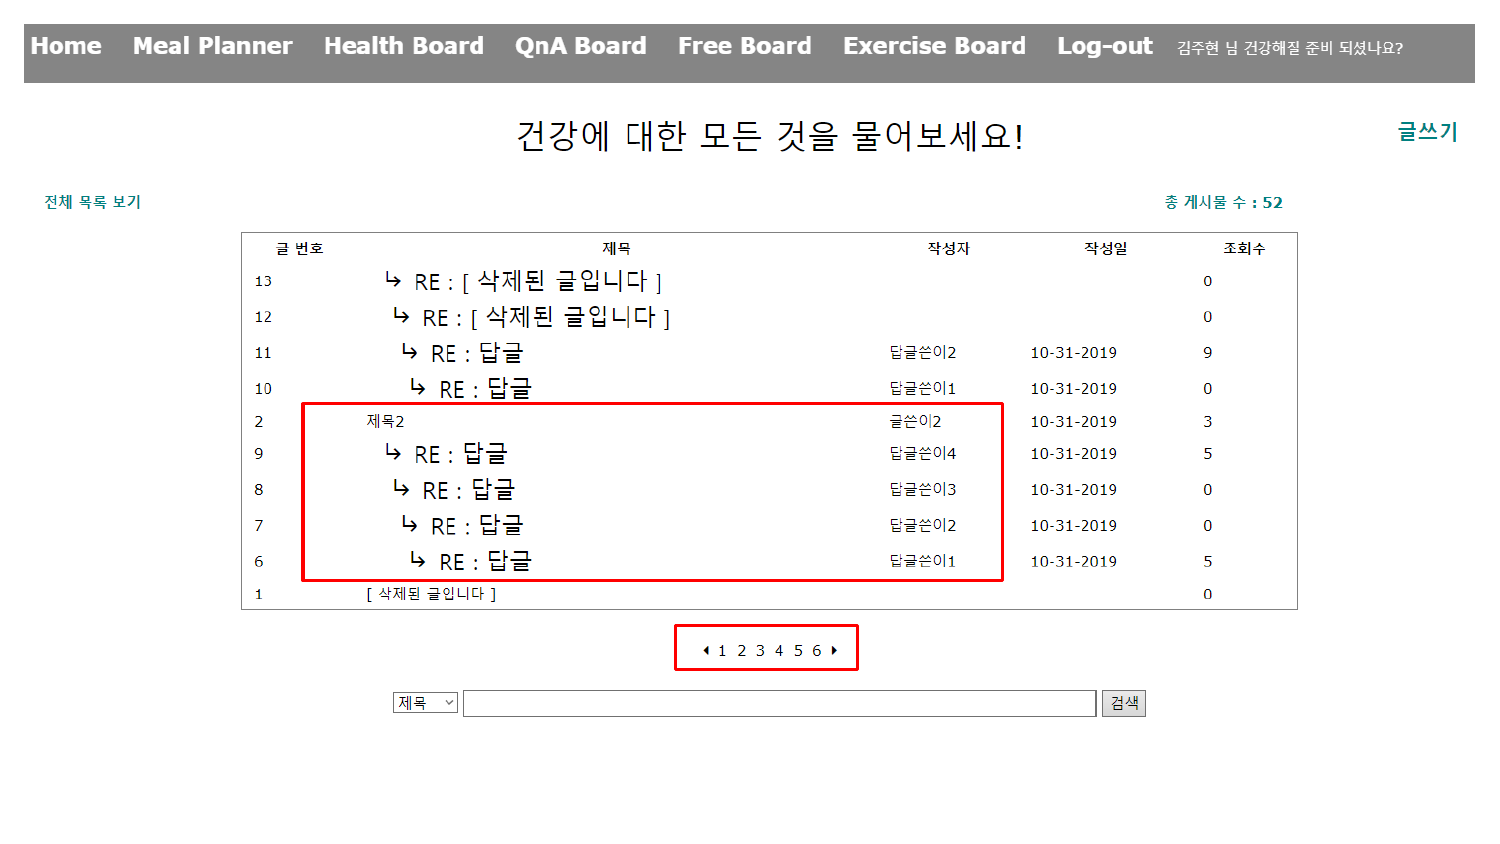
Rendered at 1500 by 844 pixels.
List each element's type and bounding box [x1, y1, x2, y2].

picture [24, 24, 1476, 726]
